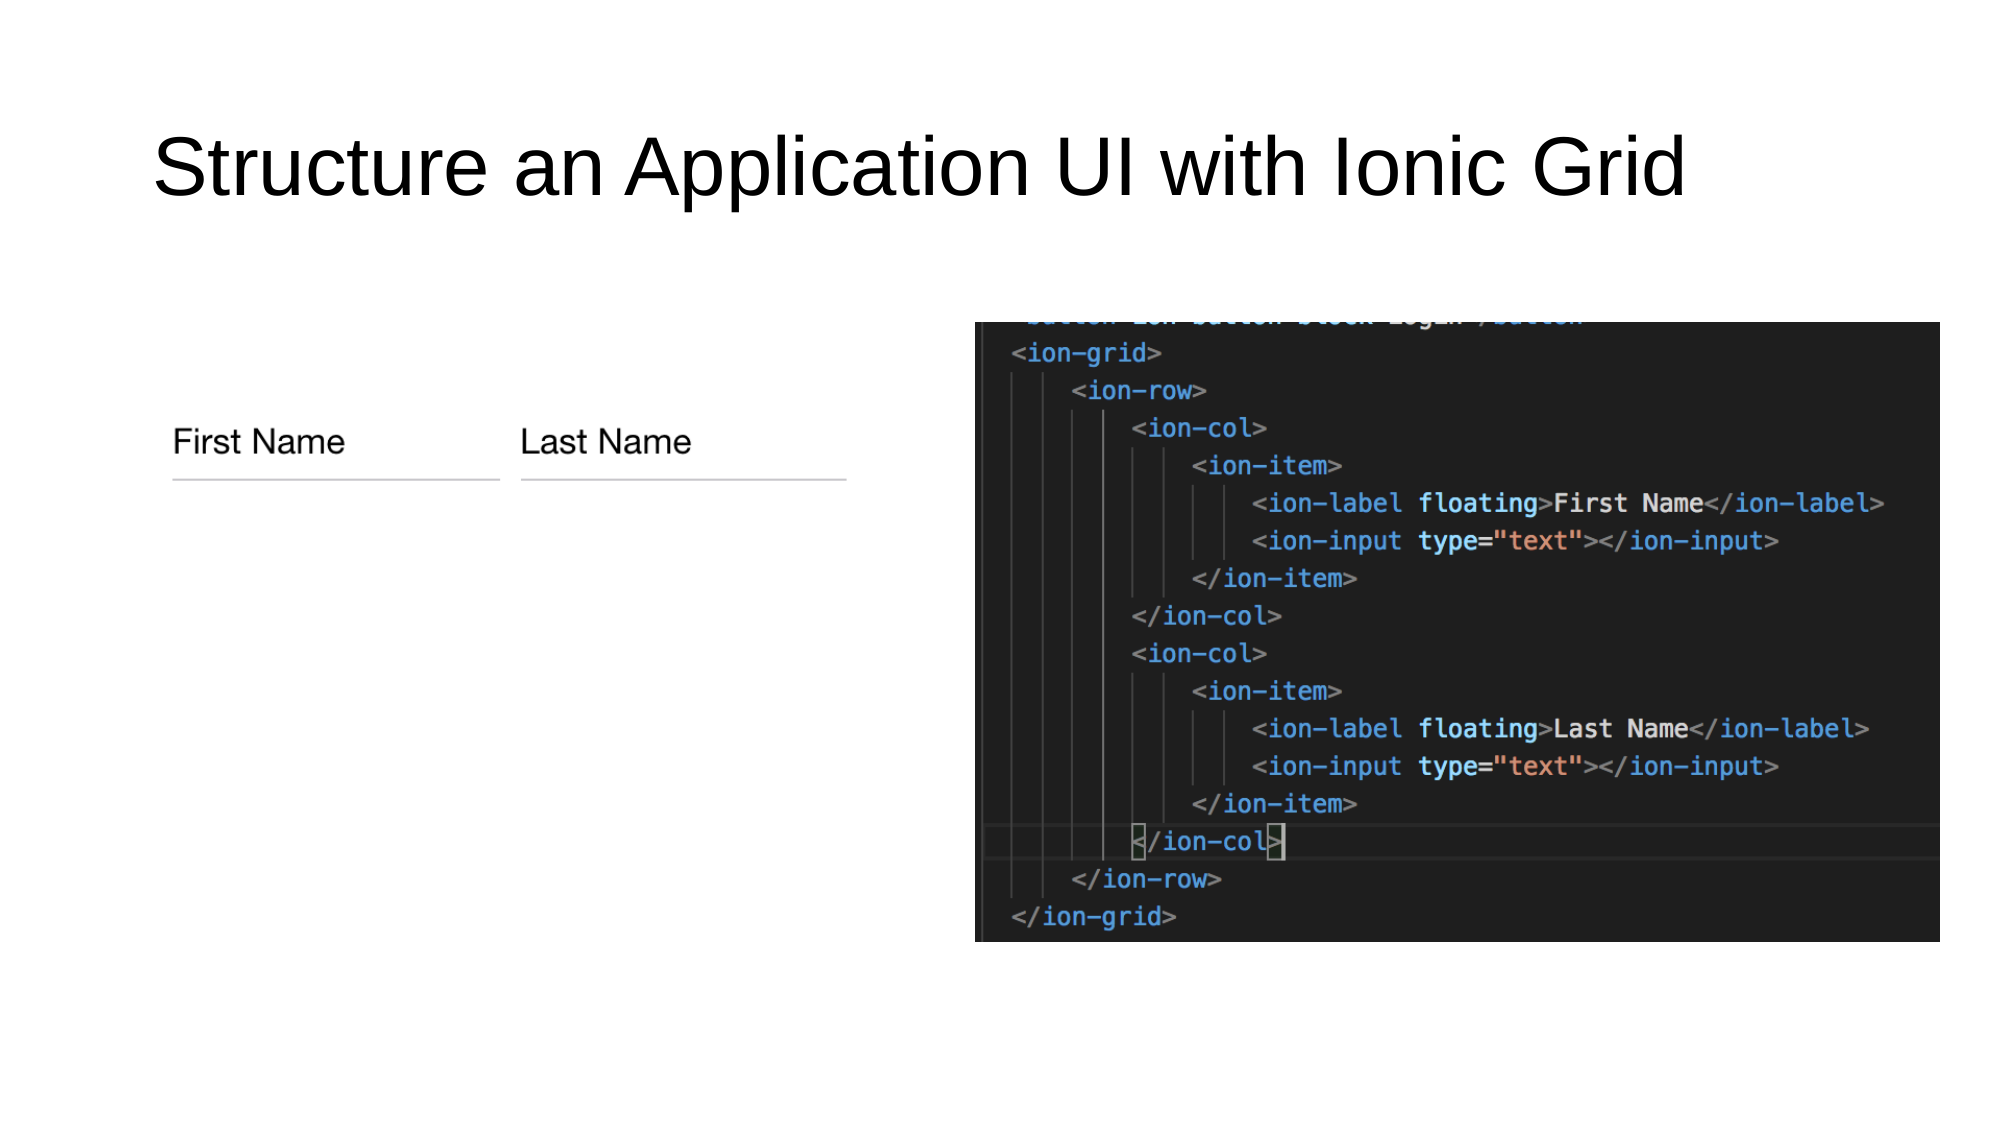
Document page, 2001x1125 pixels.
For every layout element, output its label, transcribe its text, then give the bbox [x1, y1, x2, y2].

picture [137, 322, 880, 604]
picture [974, 322, 1940, 942]
title Structure an Application UI with Ionic Grid [137, 59, 1863, 278]
